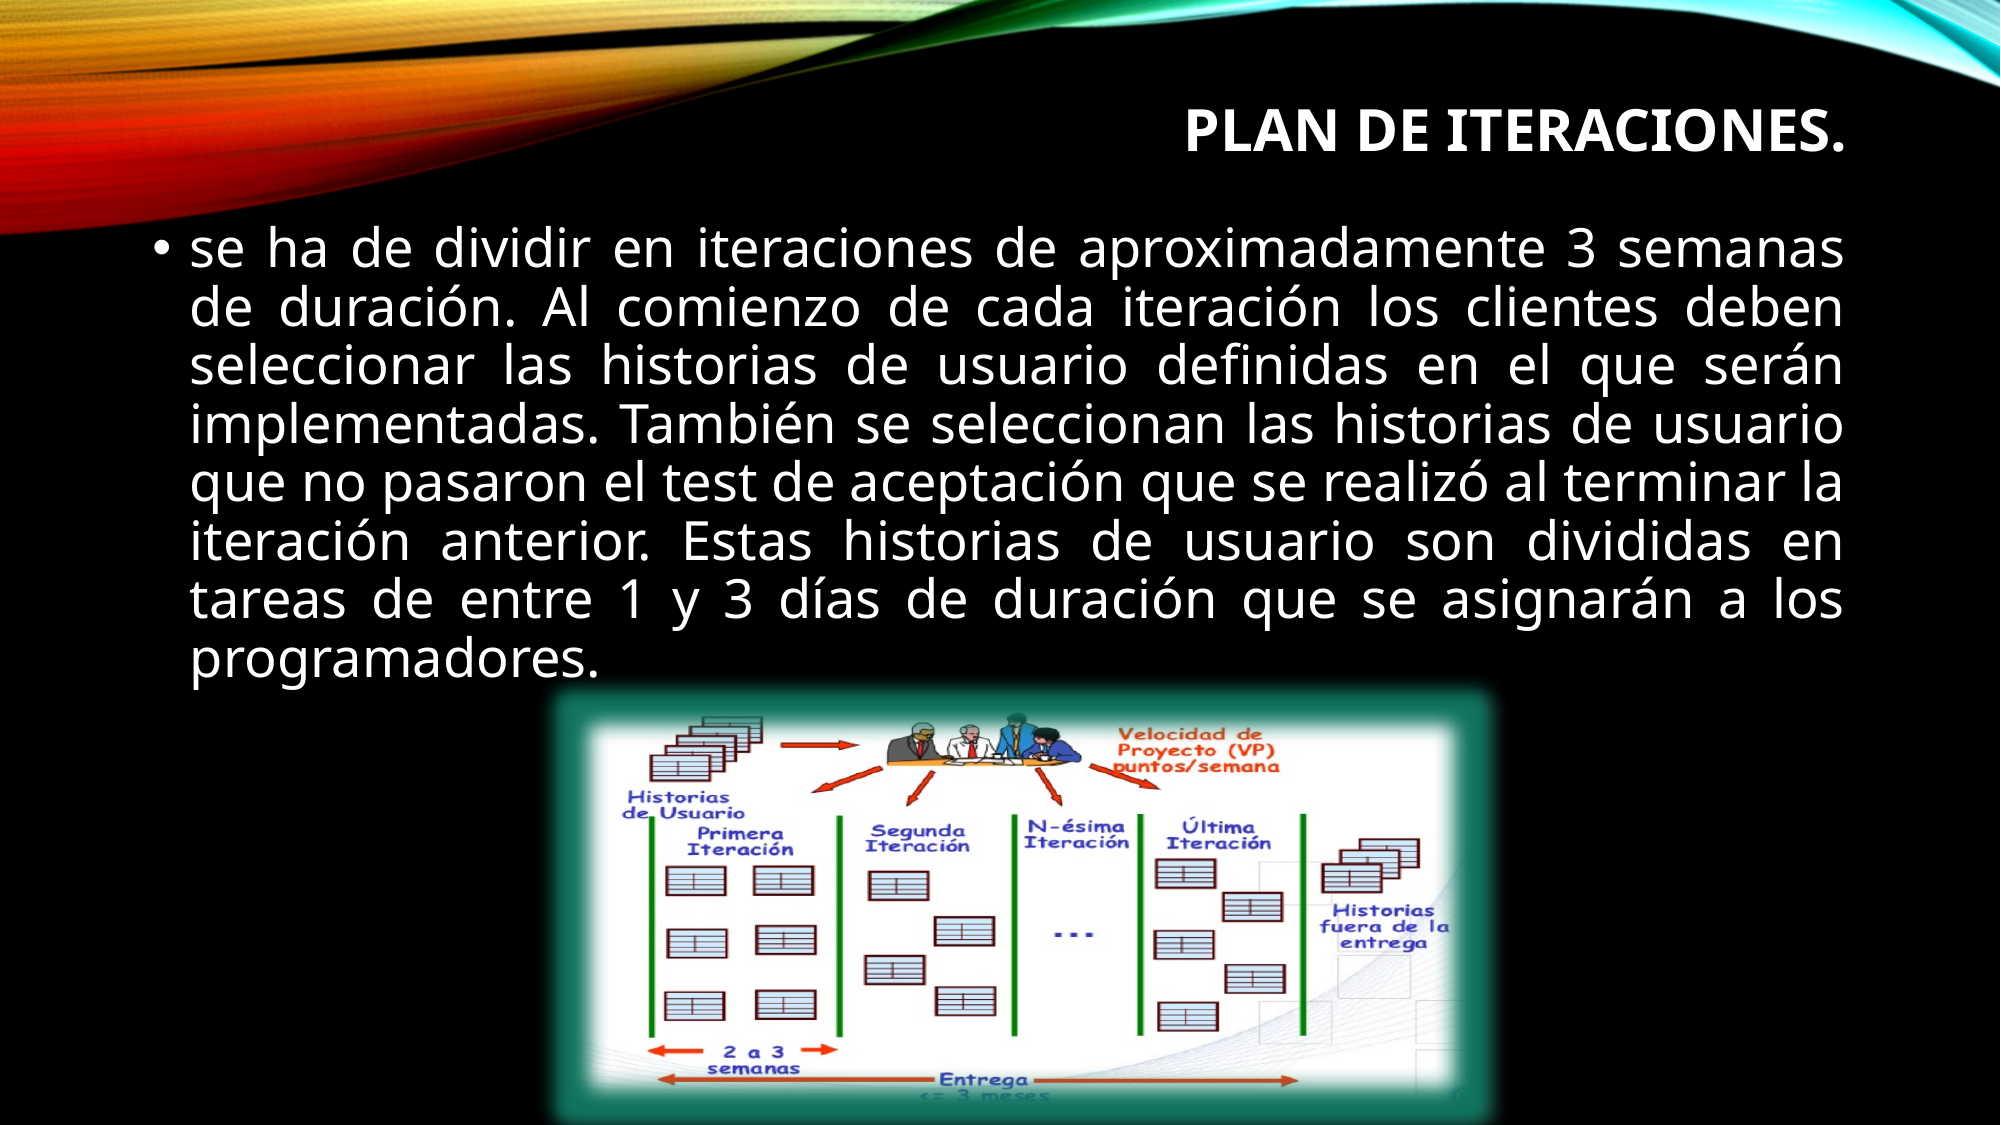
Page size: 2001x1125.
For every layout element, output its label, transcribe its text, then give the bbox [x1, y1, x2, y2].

picture [0, 0, 2000, 237]
picture [569, 705, 1471, 1105]
title PLAN DE ITERACIONES. [137, 59, 1863, 205]
list se ha de dividir en iteraciones de aproximadamente 3 semanas de duración. Al comienzo de cada iteración los clientes deben seleccionar las historias de usuario definidas en el que serán implementadas. También se seleccionan las historias de usuario que no pasaron el test de aceptación que se realizó al terminar la iteración anterior. Estas historias de usuario son divididas en tareas de entre 1 y 3 días de duración que se asignarán a los programadores. [137, 213, 1863, 1014]
